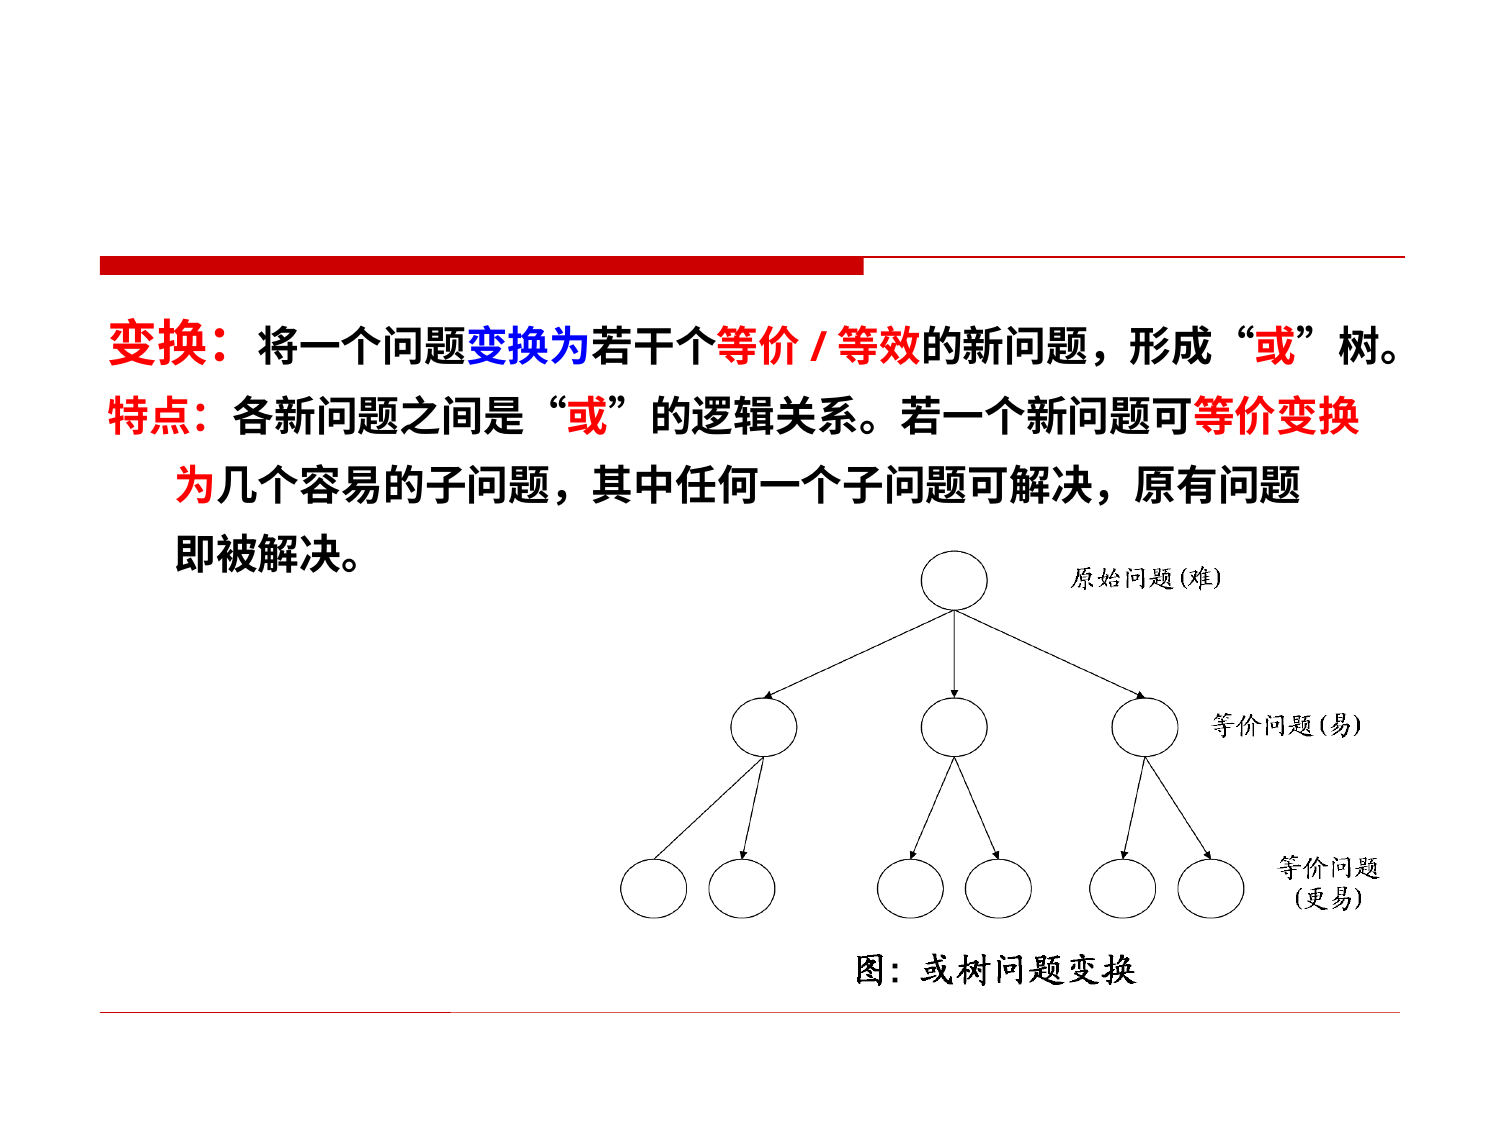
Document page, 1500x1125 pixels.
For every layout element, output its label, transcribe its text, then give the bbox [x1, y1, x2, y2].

text_box 变换：将一个问题变换为若干个等价/等效的新问题，形成“或”树。 特点：各新问题之间是“或”的逻辑关系。若一个新问题可等价变换 为几个容易的子问题，其中任何一个子问题可解决，原有问题 即被解决。 [107, 302, 1424, 578]
picture [620, 550, 1383, 991]
